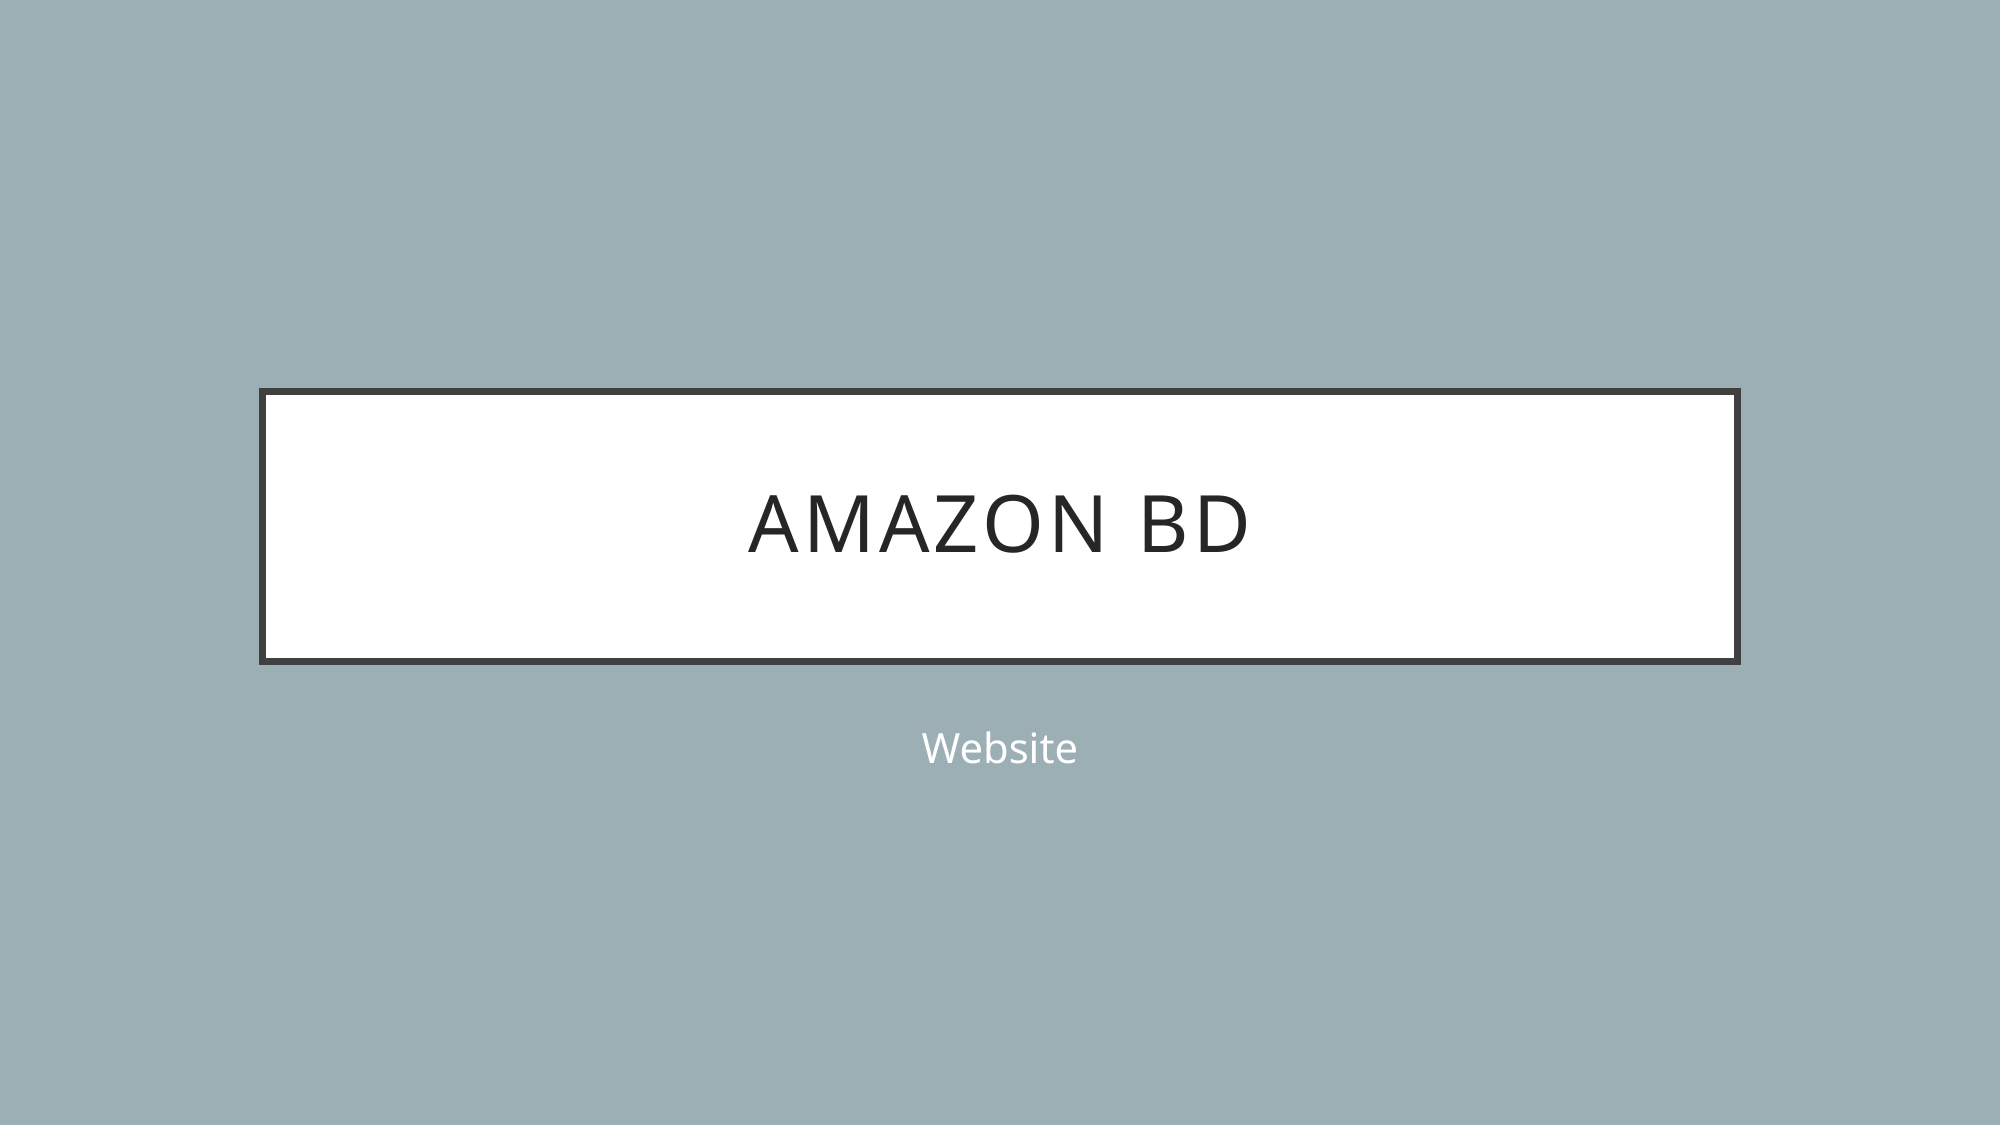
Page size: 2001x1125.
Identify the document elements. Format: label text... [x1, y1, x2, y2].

title Amazon bd [259, 388, 1741, 665]
subtitle Website [442, 713, 1558, 918]
